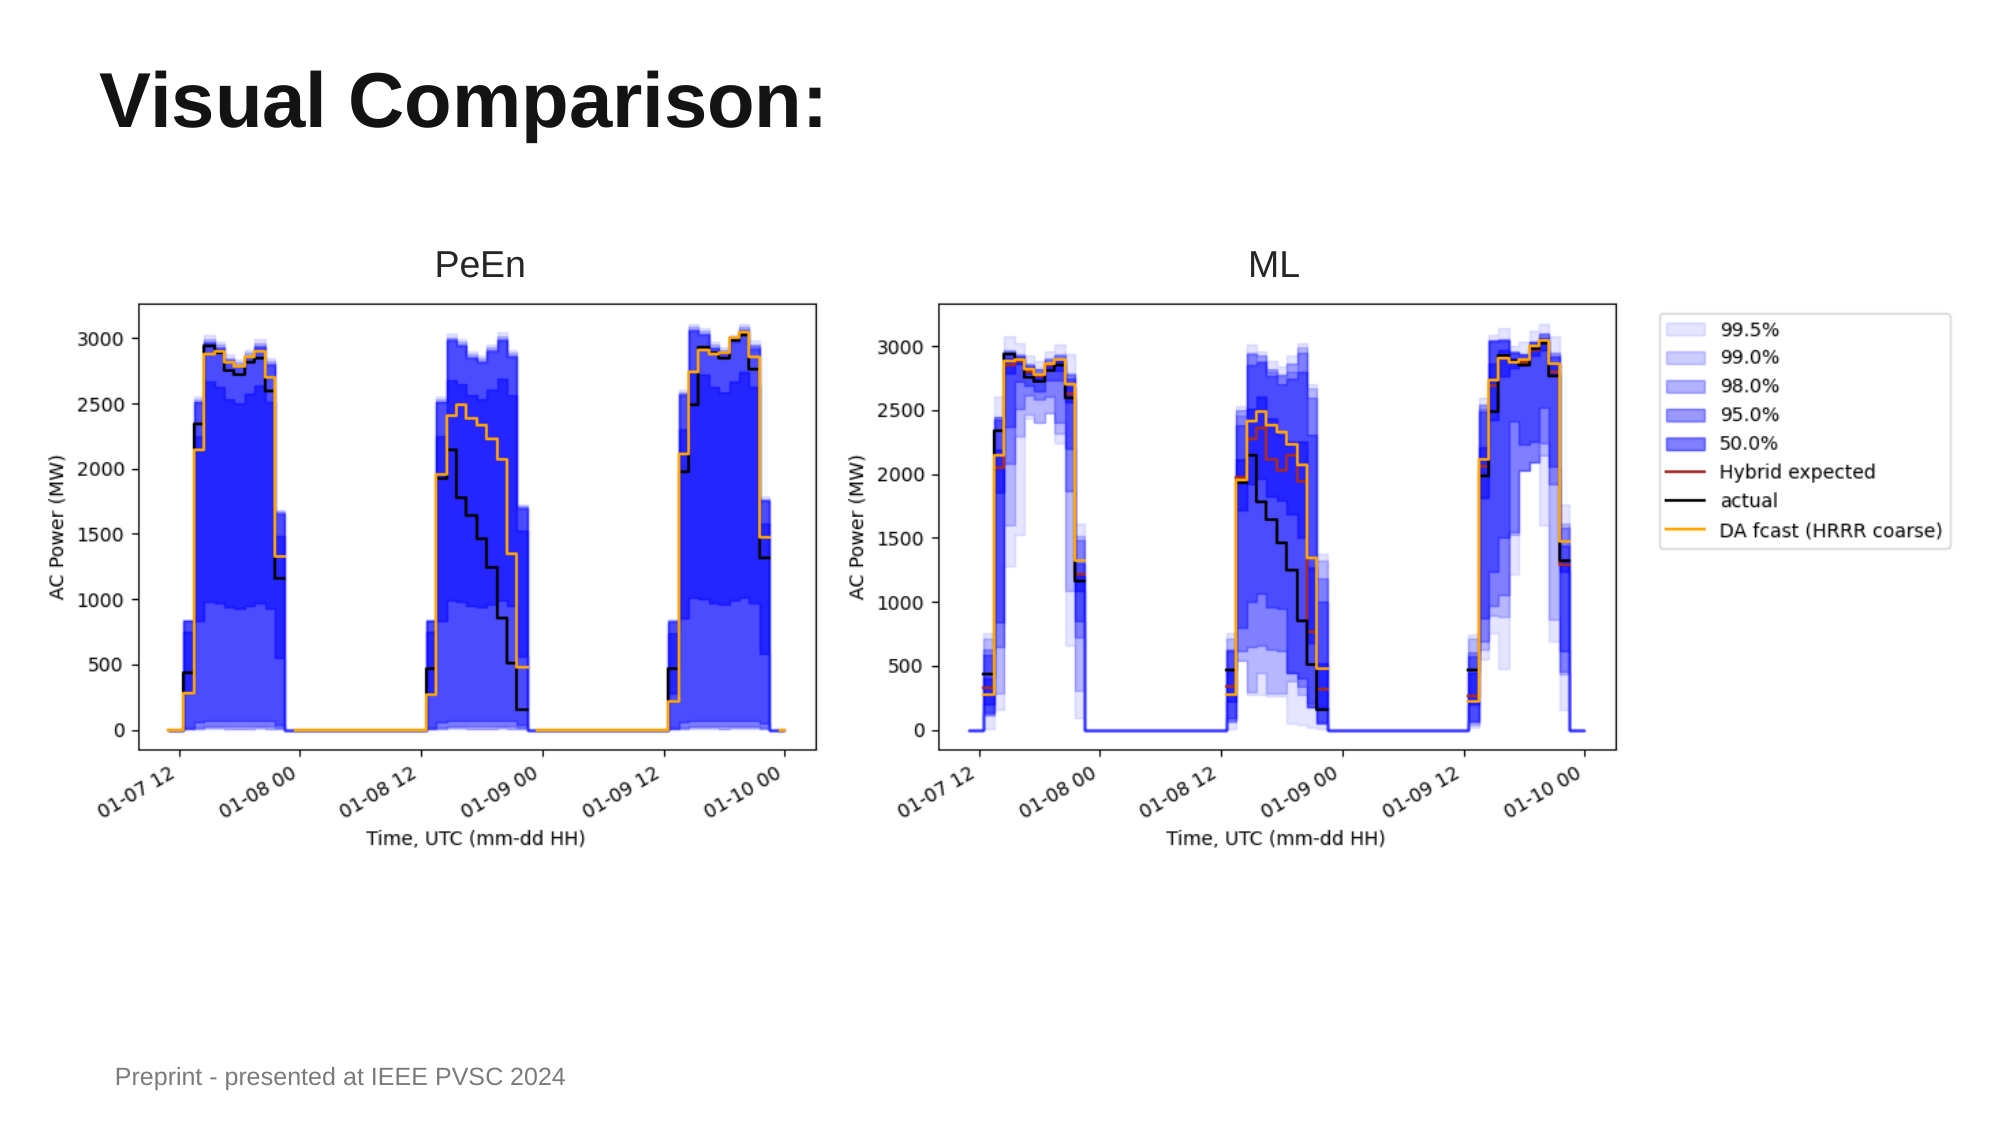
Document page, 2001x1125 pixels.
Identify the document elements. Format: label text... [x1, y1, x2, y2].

text_box PeEn [419, 232, 542, 288]
footer Preprint - presented at IEEE PVSC 2024 [99, 1045, 775, 1106]
text_box ML [1233, 232, 1316, 288]
title Visual Comparison: [99, 49, 1801, 149]
picture [35, 290, 1965, 863]
